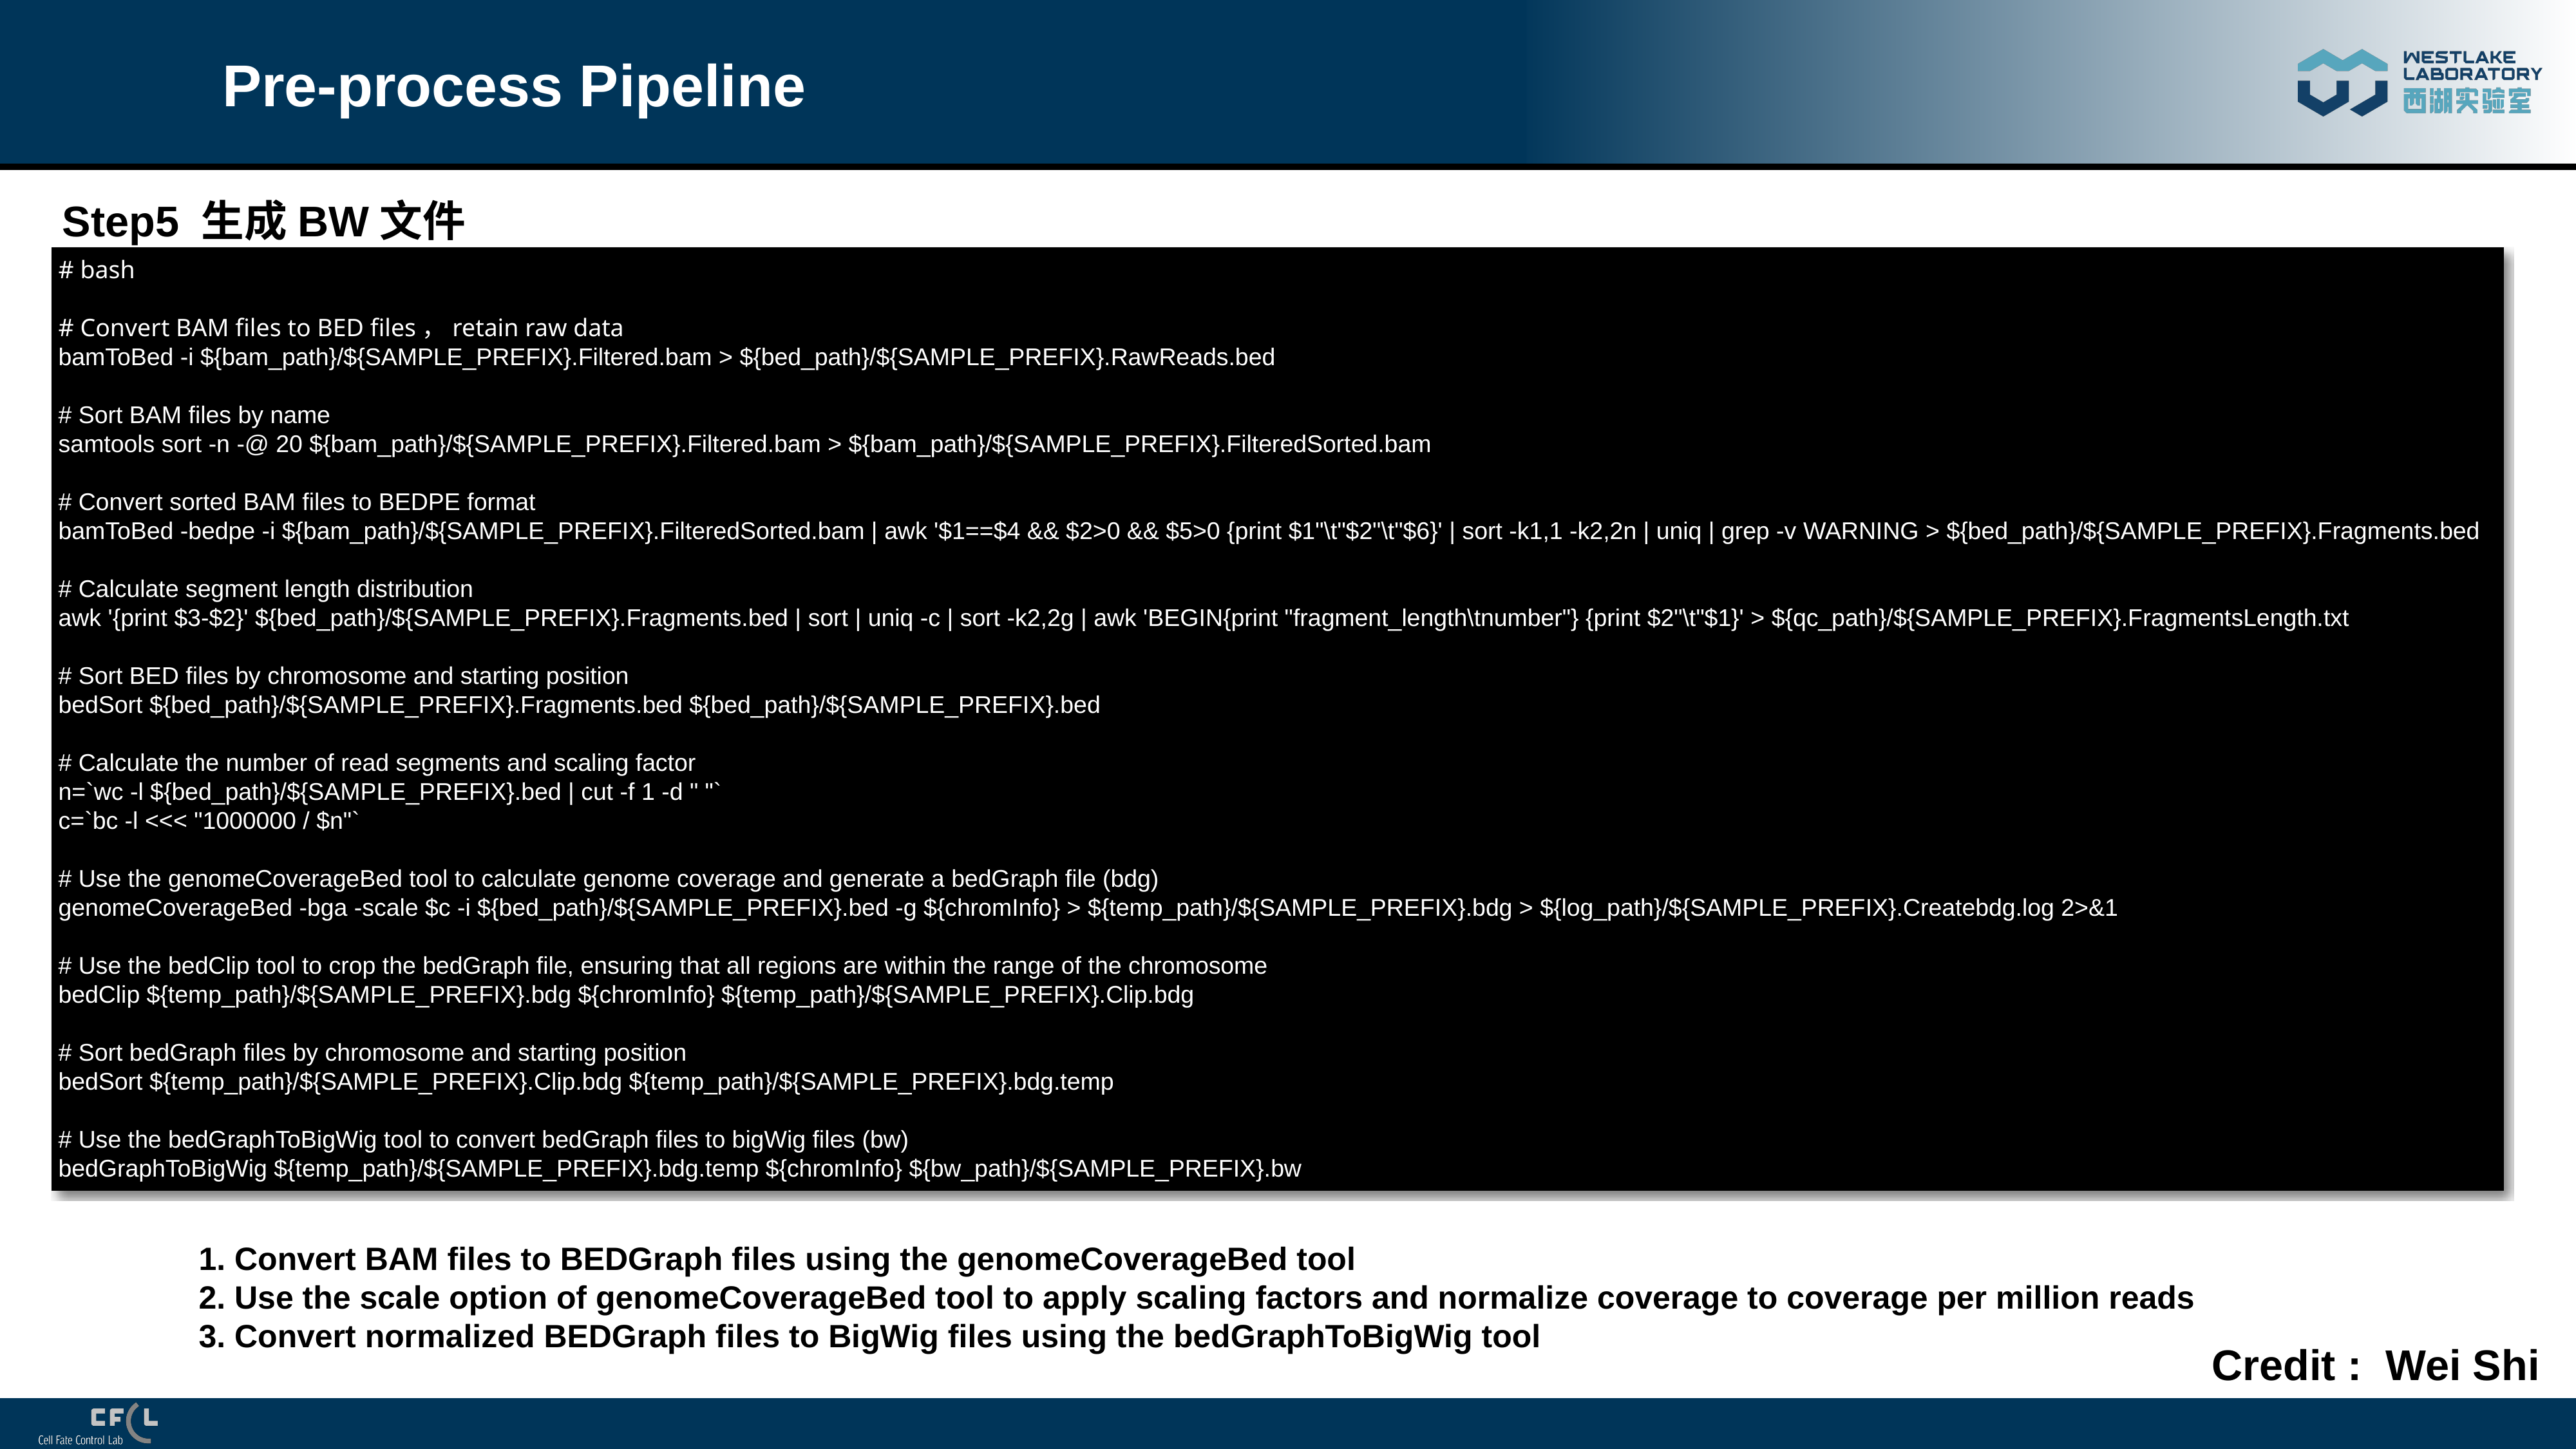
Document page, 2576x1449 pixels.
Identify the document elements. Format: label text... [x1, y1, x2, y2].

text_box Credit : Wei Shi [2188, 1332, 2563, 1425]
title Pre-process Pipeline [214, 0, 2362, 167]
picture [2362, 49, 2543, 117]
text_box # bash # Convert BAM files to BED files，retain raw data bamToBed -i ${bam_path}/${SAMPLE_PREFIX}.Filtered.bam > ${bed_path}/${SAMPLE_PREFIX}.RawReads.bed # Sort BAM files by name samtools sort -n -@ 20 ${bam_path}/${SAMPLE_PREFIX}.Filtered.bam > ${bam_path}/${SAMPLE_PREFIX}.FilteredSorted.bam # Convert sorted BAM files to BEDPE format bamToBed -bedpe -i ${bam_path}/${SAMPLE_PREFIX}.FilteredSorted.bam | awk '$1==$4 && $2>0 && $5>0 {print $1"\t"$2"\t"$6}' | sort -k1,1 -k2,2n | uniq | grep -v WARNING > ${bed_path}/${SAMPLE_PREFIX}.Fragments.bed # Calculate segment length distribution awk '{print $3-$2}' ${bed_path}/${SAMPLE_PREFIX}.Fragments.bed | sort | uniq -c | sort -k2,2g | awk 'BEGIN{print "fragment_length\tnumber"} {print $2"\t"$1}' > ${qc_path}/${SAMPLE_PREFIX}.FragmentsLength.txt # Sort BED files by chromosome and starting position bedSort ${bed_path}/${SAMPLE_PREFIX}.Fragments.bed ${bed_path}/${SAMPLE_PREFIX}.bed # Calculate the number of read segments and scaling factor n=`wc -l ${bed_path}/${SAMPLE_PREFIX}.bed | cut -f 1 -d " "` c=`bc -l <<< "1000000 / $n"` # Use the genomeCoverageBed tool to calculate genome coverage and generate a bedGraph file (bdg) genomeCoverageBed -bga -scale $c -i ${bed_path}/${SAMPLE_PREFIX}.bed -g ${chromInfo} > ${temp_path}/${SAMPLE_PREFIX}.bdg > ${log_path}/${SAMPLE_PREFIX}.Createbdg.log 2>&1 # Use the bedClip tool to crop the bedGraph file, ensuring that all regions are within the range of the chromosome bedClip ${temp_path}/${SAMPLE_PREFIX}.bdg ${chromInfo} ${temp_path}/${SAMPLE_PREFIX}.Clip.bdg # Sort bedGraph files by chromosome and starting position bedSort ${temp_path}/${SAMPLE_PREFIX}.Clip.bdg ${temp_path}/${SAMPLE_PREFIX}.bdg.temp # Use the bedGraphToBigWig tool to convert bedGraph files to bigWig files (bw) bedGraphToBigWig ${temp_path}/${SAMPLE_PREFIX}.bdg.temp ${chromInfo} ${bw_path}/${SAMPLE_PREFIX}.bw [53, 249, 2503, 1190]
text_box Step5 生成BW文件 [31, 186, 497, 253]
picture [39, 1402, 158, 1444]
text_box 1. Convert BAM files to BEDGraph files using the genomeCoverageBed tool 2. Use the scale option of genomeCoverageBed tool to apply scaling factors and normalize coverage to coverage per million reads 3. Convert normalized BEDGraph files to BigWig files using the bedGraphToBigWig tool [191, 1230, 2275, 1361]
